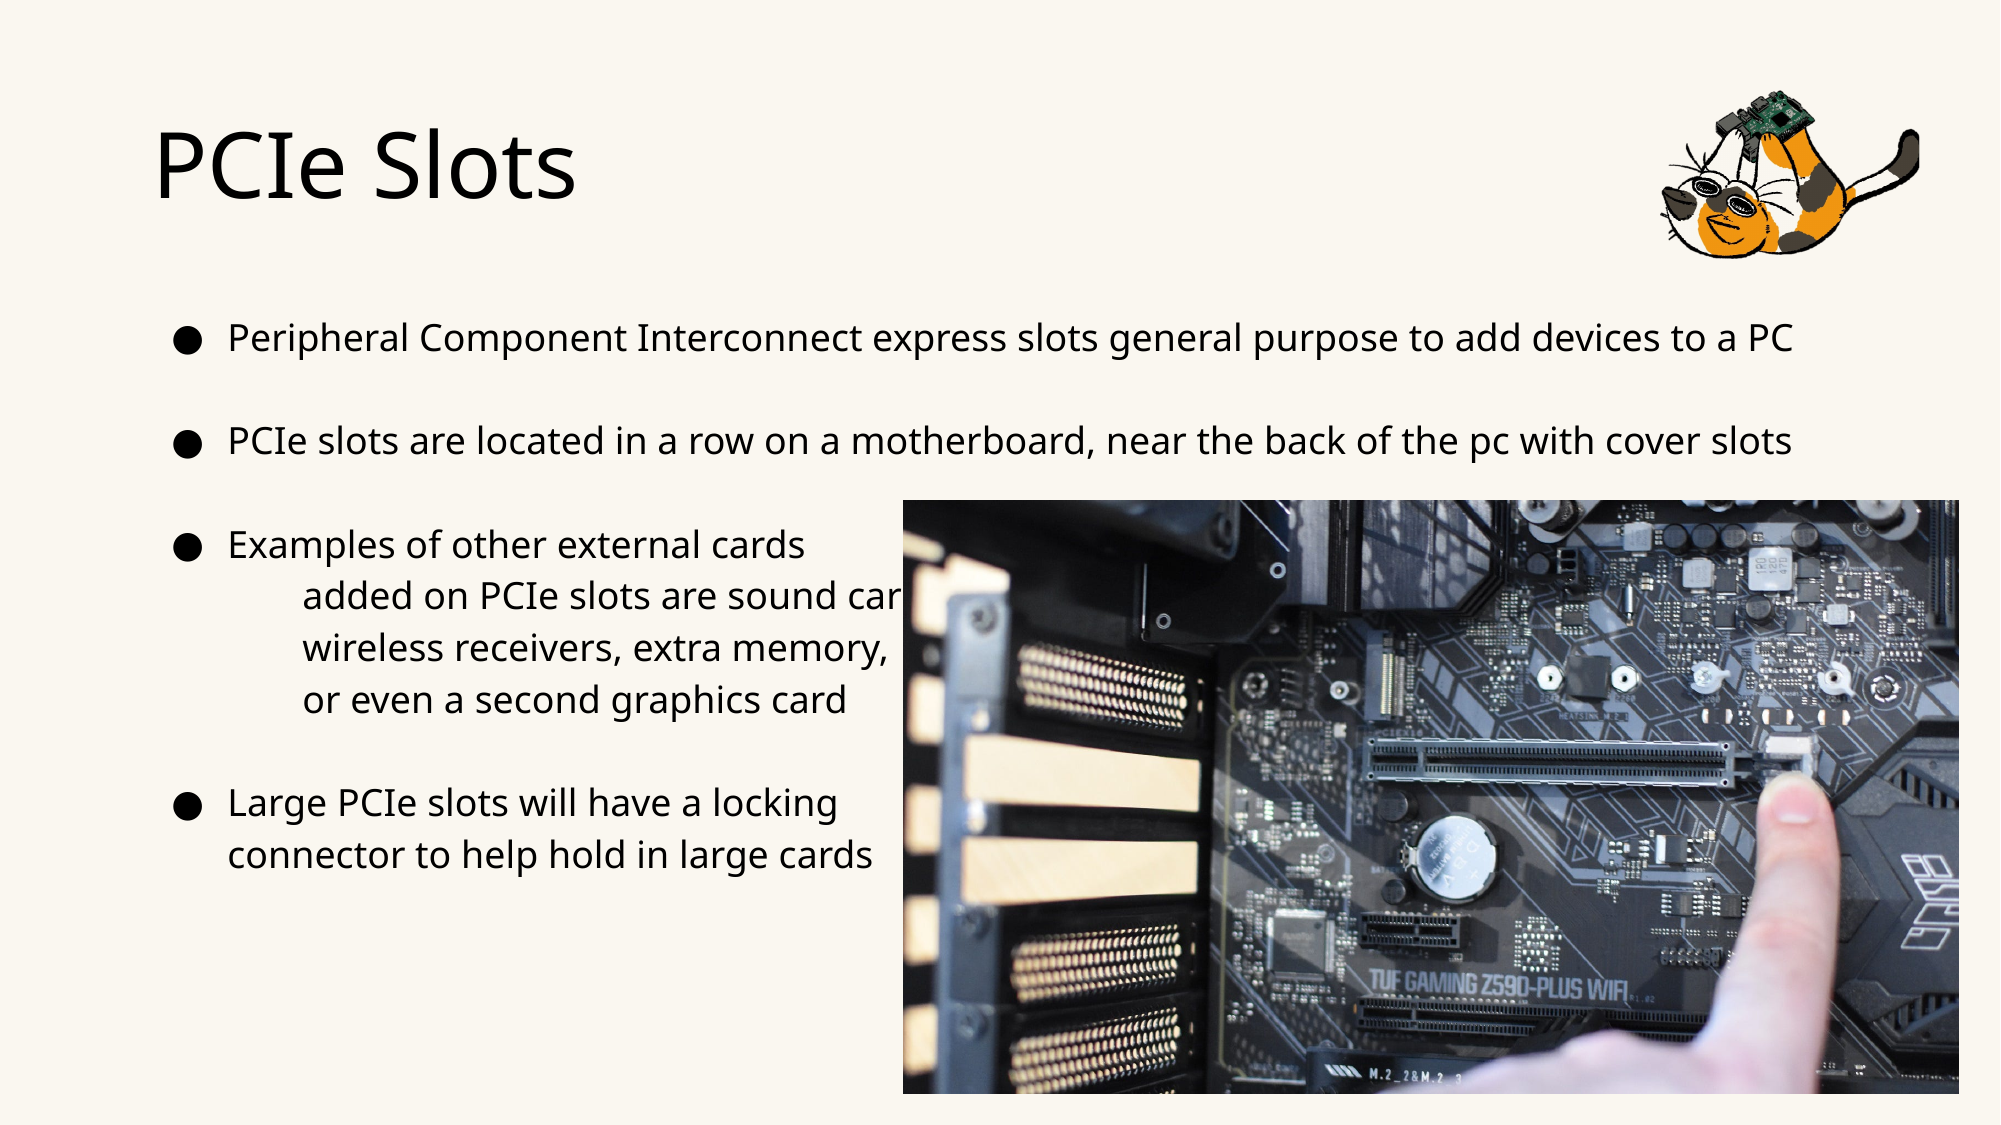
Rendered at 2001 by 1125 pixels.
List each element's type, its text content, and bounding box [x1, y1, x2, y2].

title PCIe Slots [137, 59, 1647, 278]
picture [1648, 59, 1920, 278]
list Peripheral Component Interconnect express slots general purpose to add devices to a PC PCIe slots are located in a row on a motherboard, near the back of the pc with cover slots Examples of other external cards added on PCIe slots are sound cards, wireless receivers, extra memory, or even a second graphics card Large PCIe slots will have a locking connector to help hold in large cards [137, 299, 1863, 1014]
picture [903, 500, 1959, 1094]
